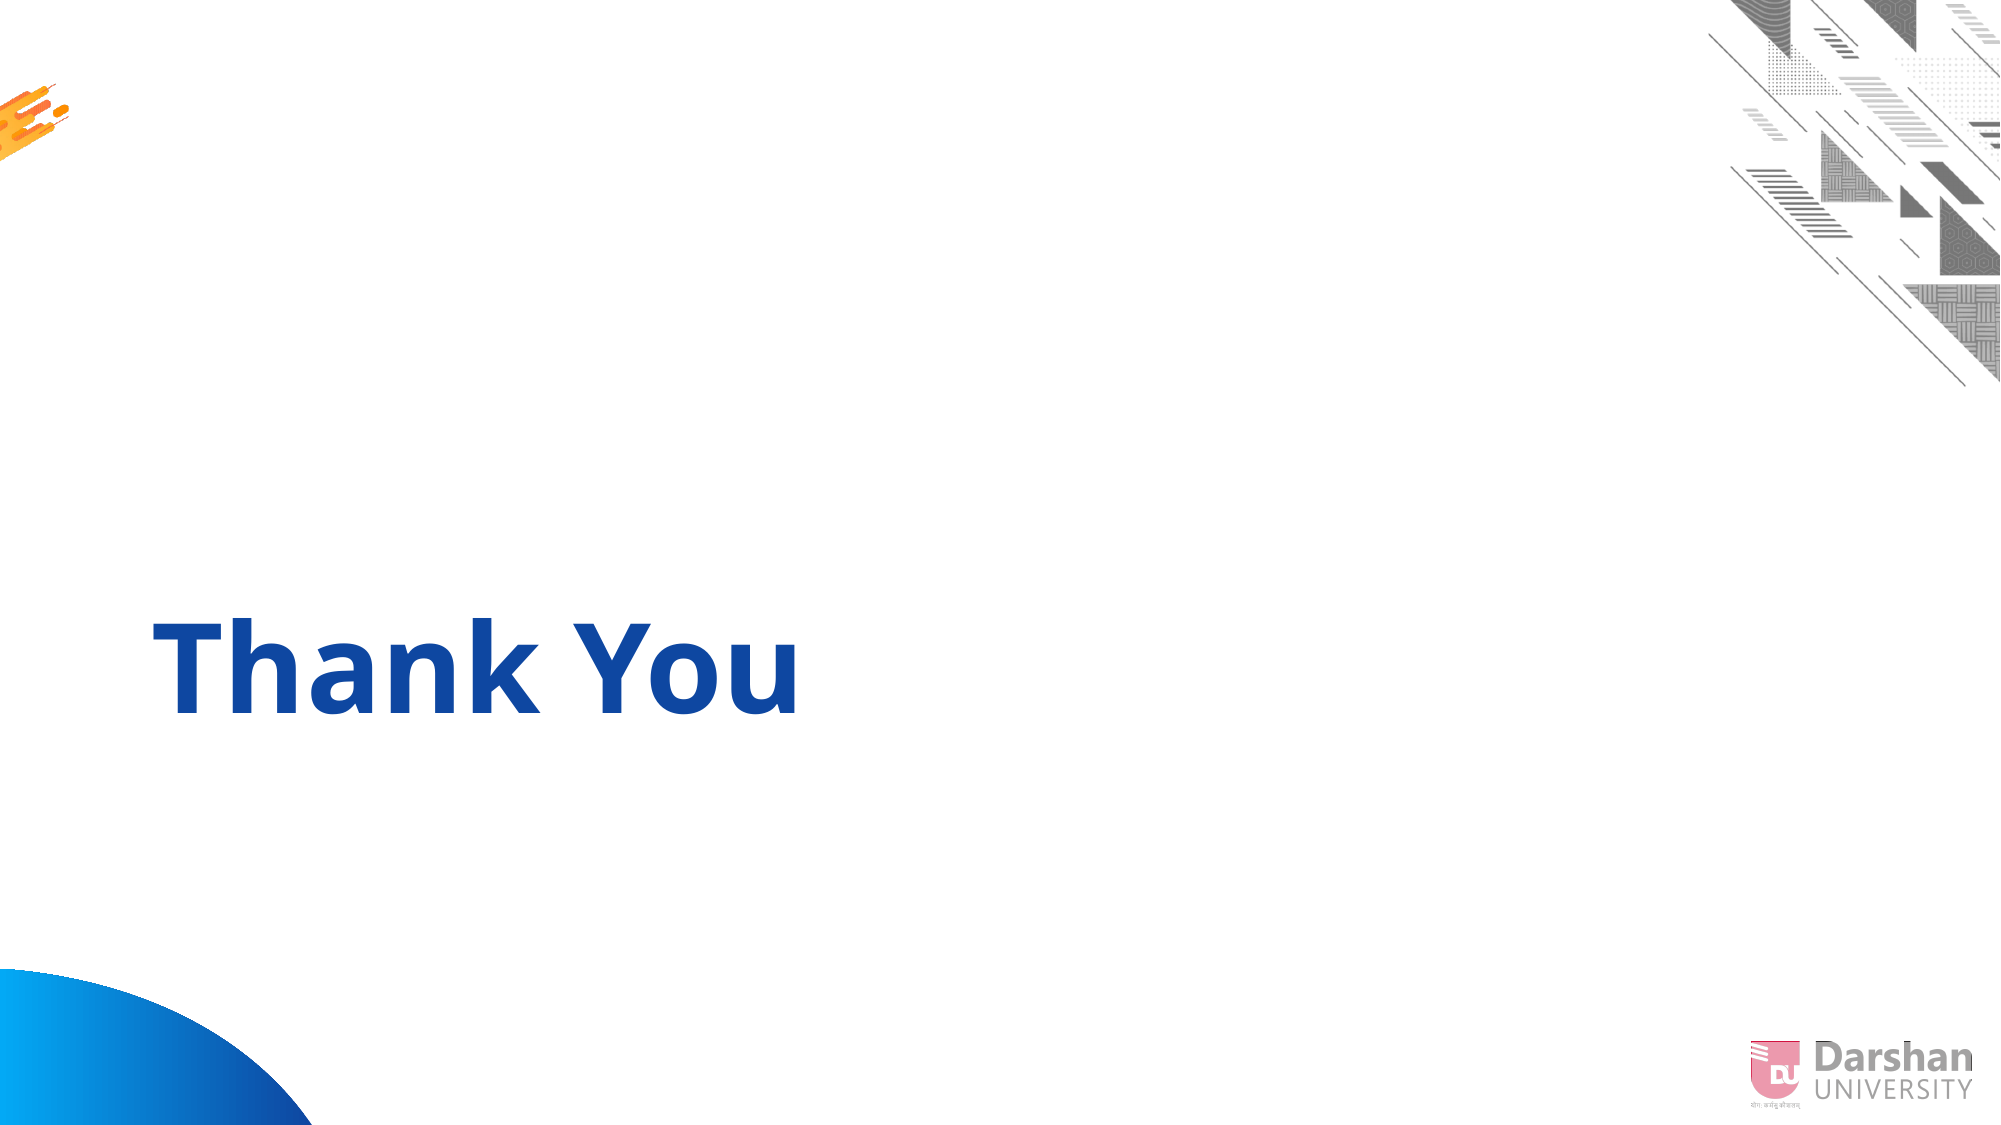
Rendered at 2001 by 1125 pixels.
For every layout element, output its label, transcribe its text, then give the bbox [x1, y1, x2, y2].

text_box Basic SQL Commands [1751, 1041, 1972, 1109]
picture [0, 65, 90, 193]
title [136, 280, 1862, 749]
